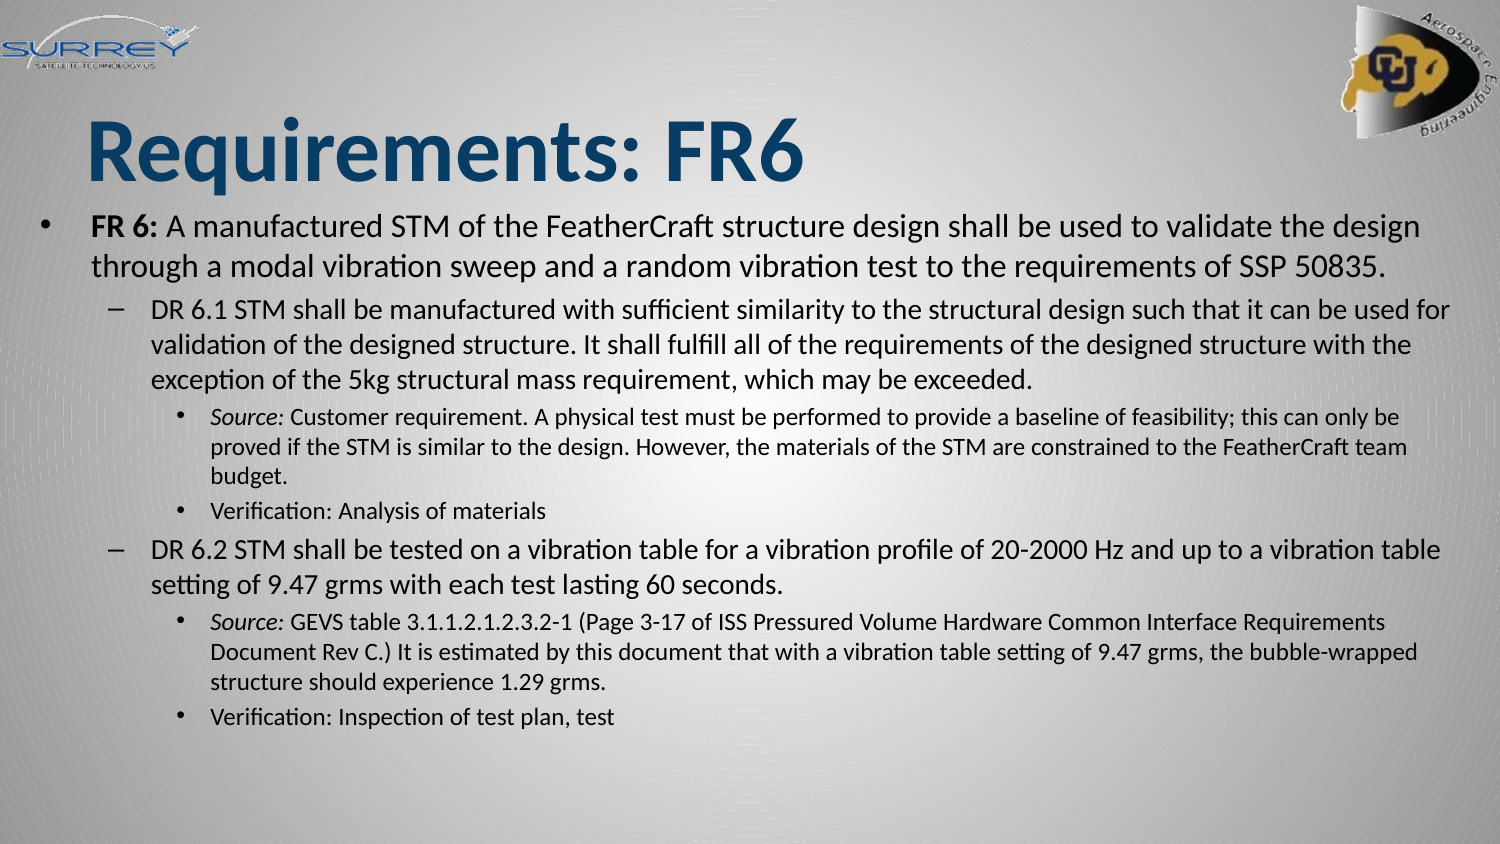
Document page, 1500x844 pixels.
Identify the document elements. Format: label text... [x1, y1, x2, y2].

title Requirements: FR6 [70, 75, 1421, 196]
list FR 6: A manufactured STM of the FeatherCraft structure design shall be used to validate the design through a modal vibration sweep and a random vibration test to the requirements of SSP 50835. DR 6.1 STM shall be manufactured with sufficient similarity to the structural design such that it can be used for validation of the designed structure. It shall fulfill all of the requirements of the designed structure with the exception of the 5kg structural mass requirement, which may be exceeded. Source: Customer requirement. A physical test must be performed to provide a baseline of feasibility; this can only be proved if the STM is similar to the design. However, the materials of the STM are constrained to the FeatherCraft team budget. Verification: Analysis of materials DR 6.2 STM shall be tested on a vibration table for a vibration profile of 20-2000 Hz and up to a vibration table setting of 9.47 grms with each test lasting 60 seconds. Source: GEVS table 3.1.1.2.1.2.3.2-1 (Page 3-17 of ISS Pressured Volume Hardware Common Interface Requirements Document Rev C.) It is estimated by this document that with a vibration table setting of 9.47 grms, the bubble-wrapped structure should experience 1.29 grms. Verification: Inspection of test plan, test [24, 196, 1475, 747]
picture [1341, 0, 1500, 151]
picture [0, 0, 201, 120]
